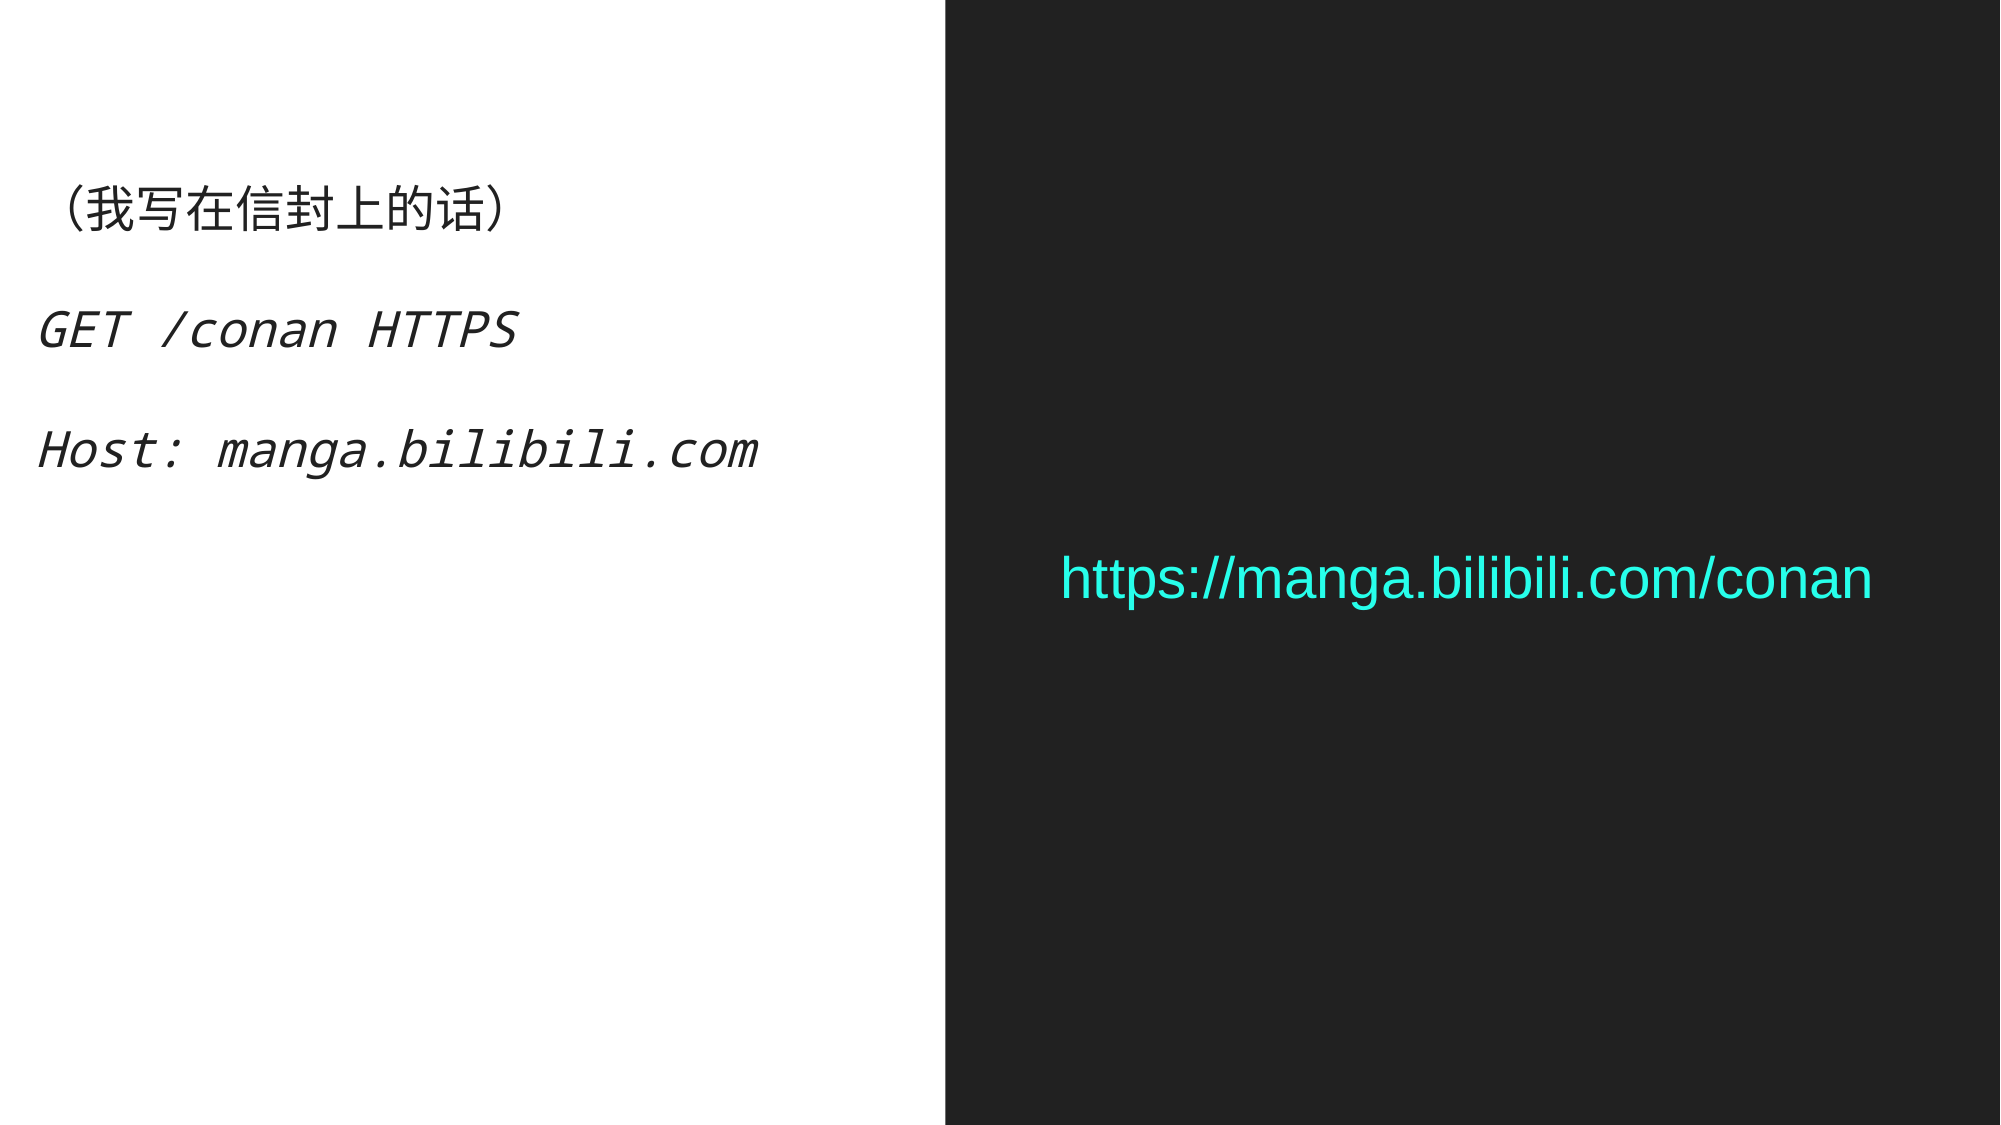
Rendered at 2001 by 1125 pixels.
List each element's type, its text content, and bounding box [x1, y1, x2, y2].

text_box （我写在信封上的话） GET /conan HTTPS Host: manga.bilibili.com [20, 170, 903, 905]
text_box [945, 0, 2000, 1125]
text_box https://manga.bilibili.com/conan [999, 519, 1936, 866]
